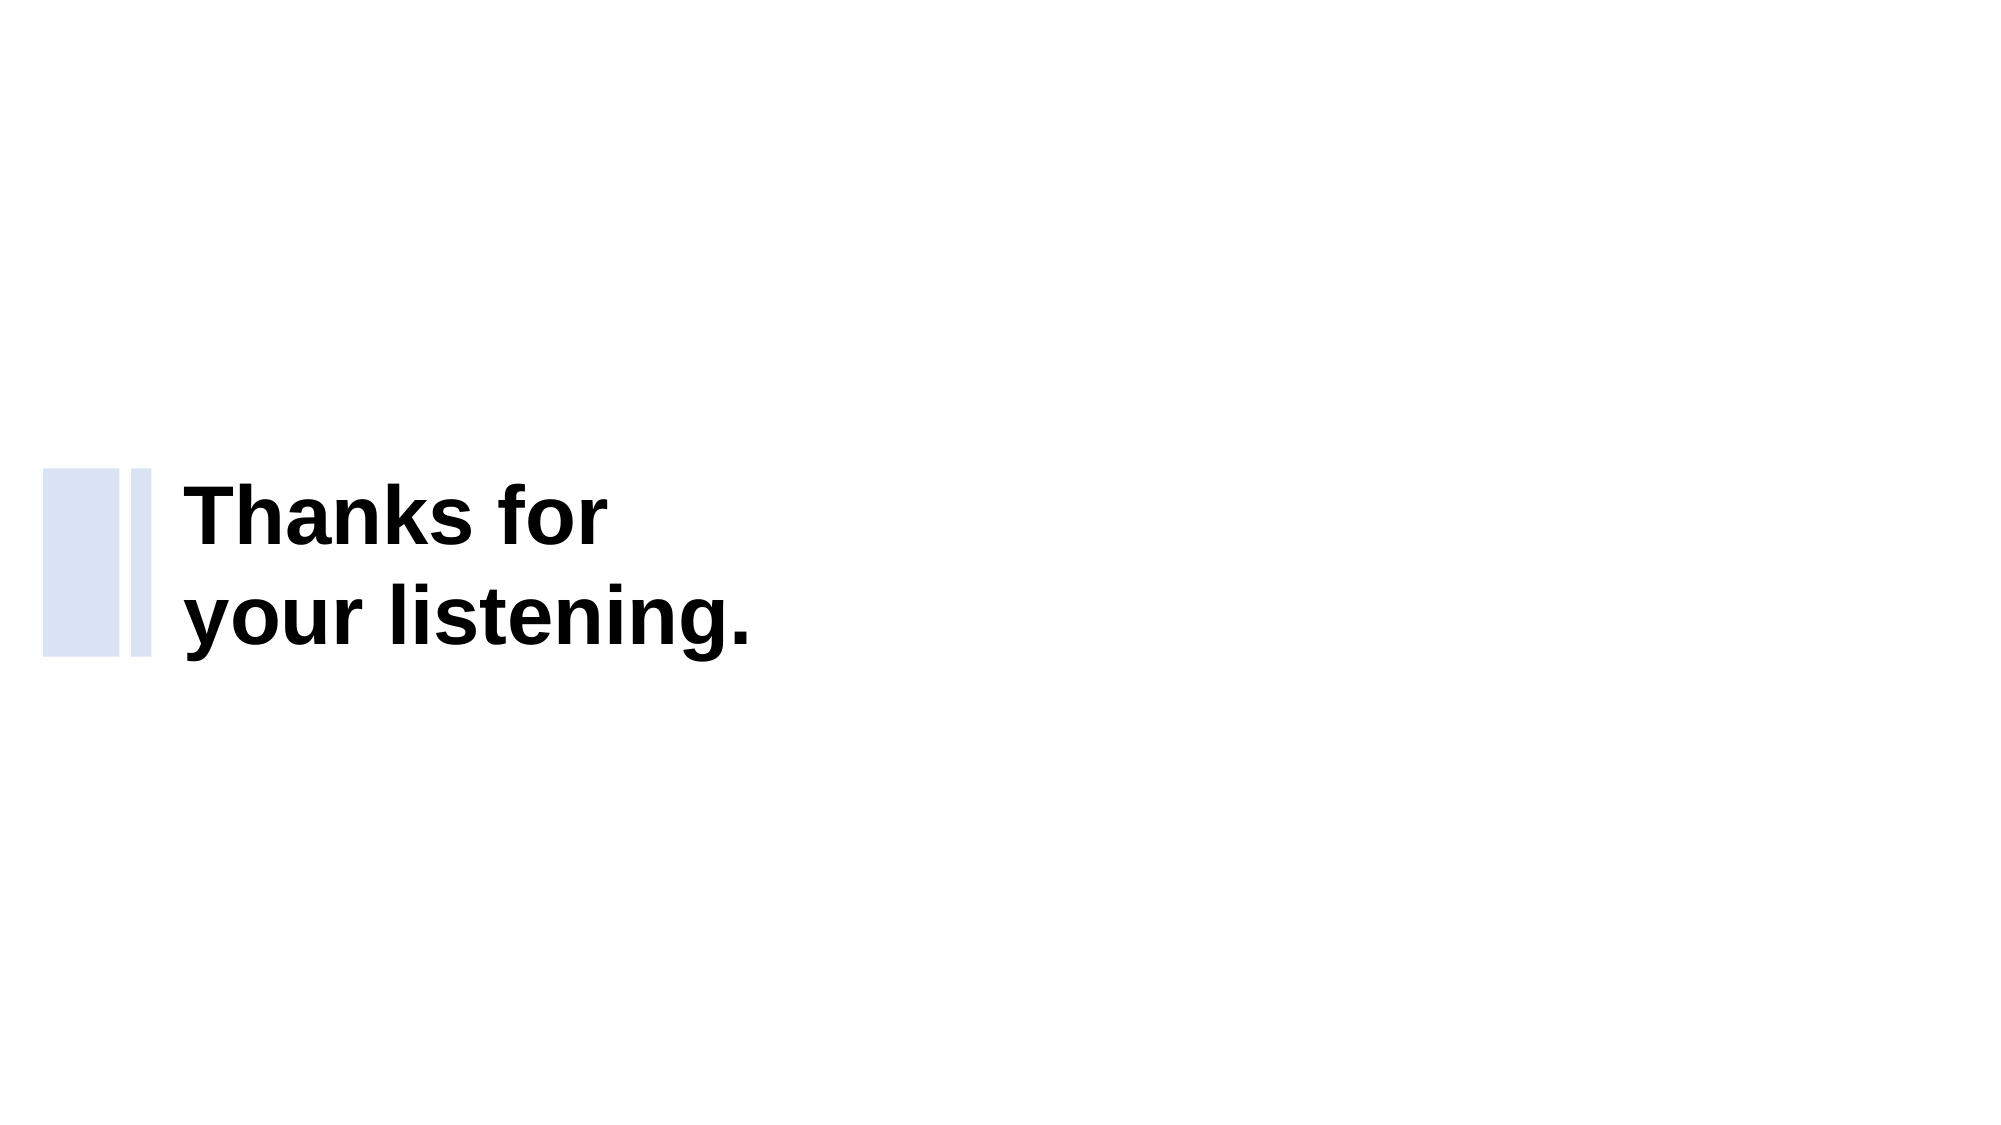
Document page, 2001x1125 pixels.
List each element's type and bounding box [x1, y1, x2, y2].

text_box [43, 453, 1645, 671]
